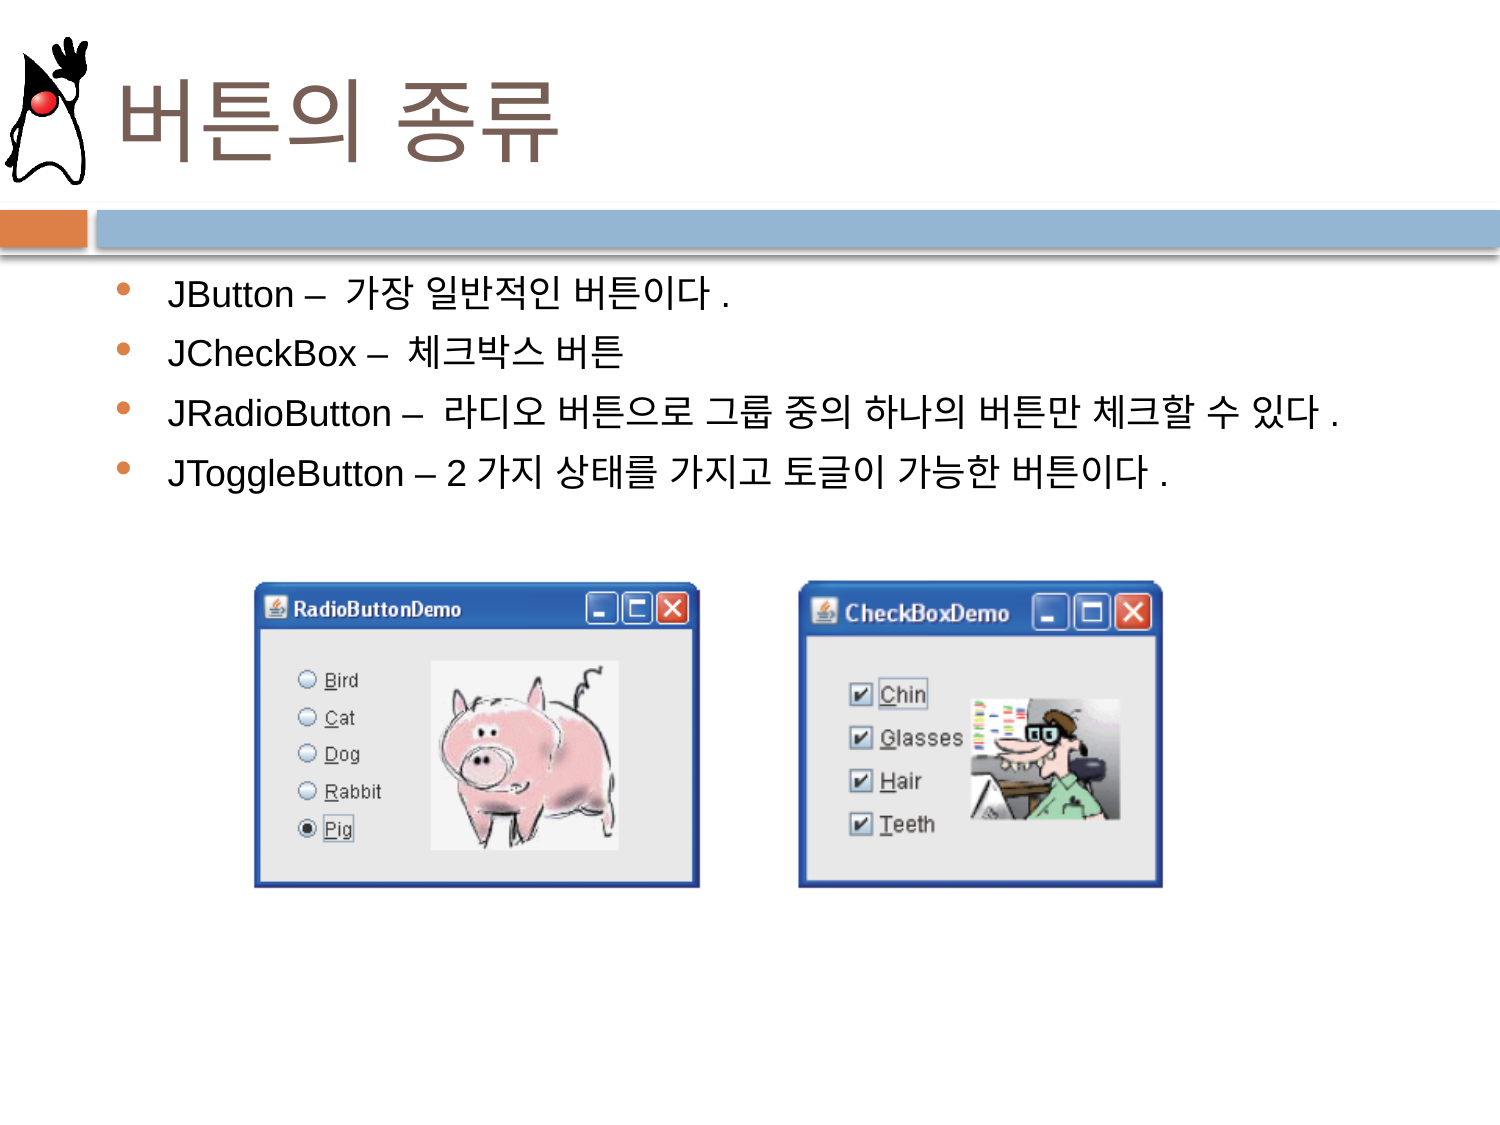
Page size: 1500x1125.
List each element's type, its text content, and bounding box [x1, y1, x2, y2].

picture [5, 37, 88, 185]
list JButton – 가장 일반적인 버튼이다. JCheckBox – 체크박스 버튼 JRadioButton – 라디오 버튼으로 그룹 중의 하나의 버튼만 체크할 수 있다. JToggleButton – 2가지 상태를 가지고 토글이 가능한 버튼이다. [100, 262, 1438, 1000]
picture [230, 562, 1196, 907]
title 버튼의 종류 [100, 37, 1438, 200]
